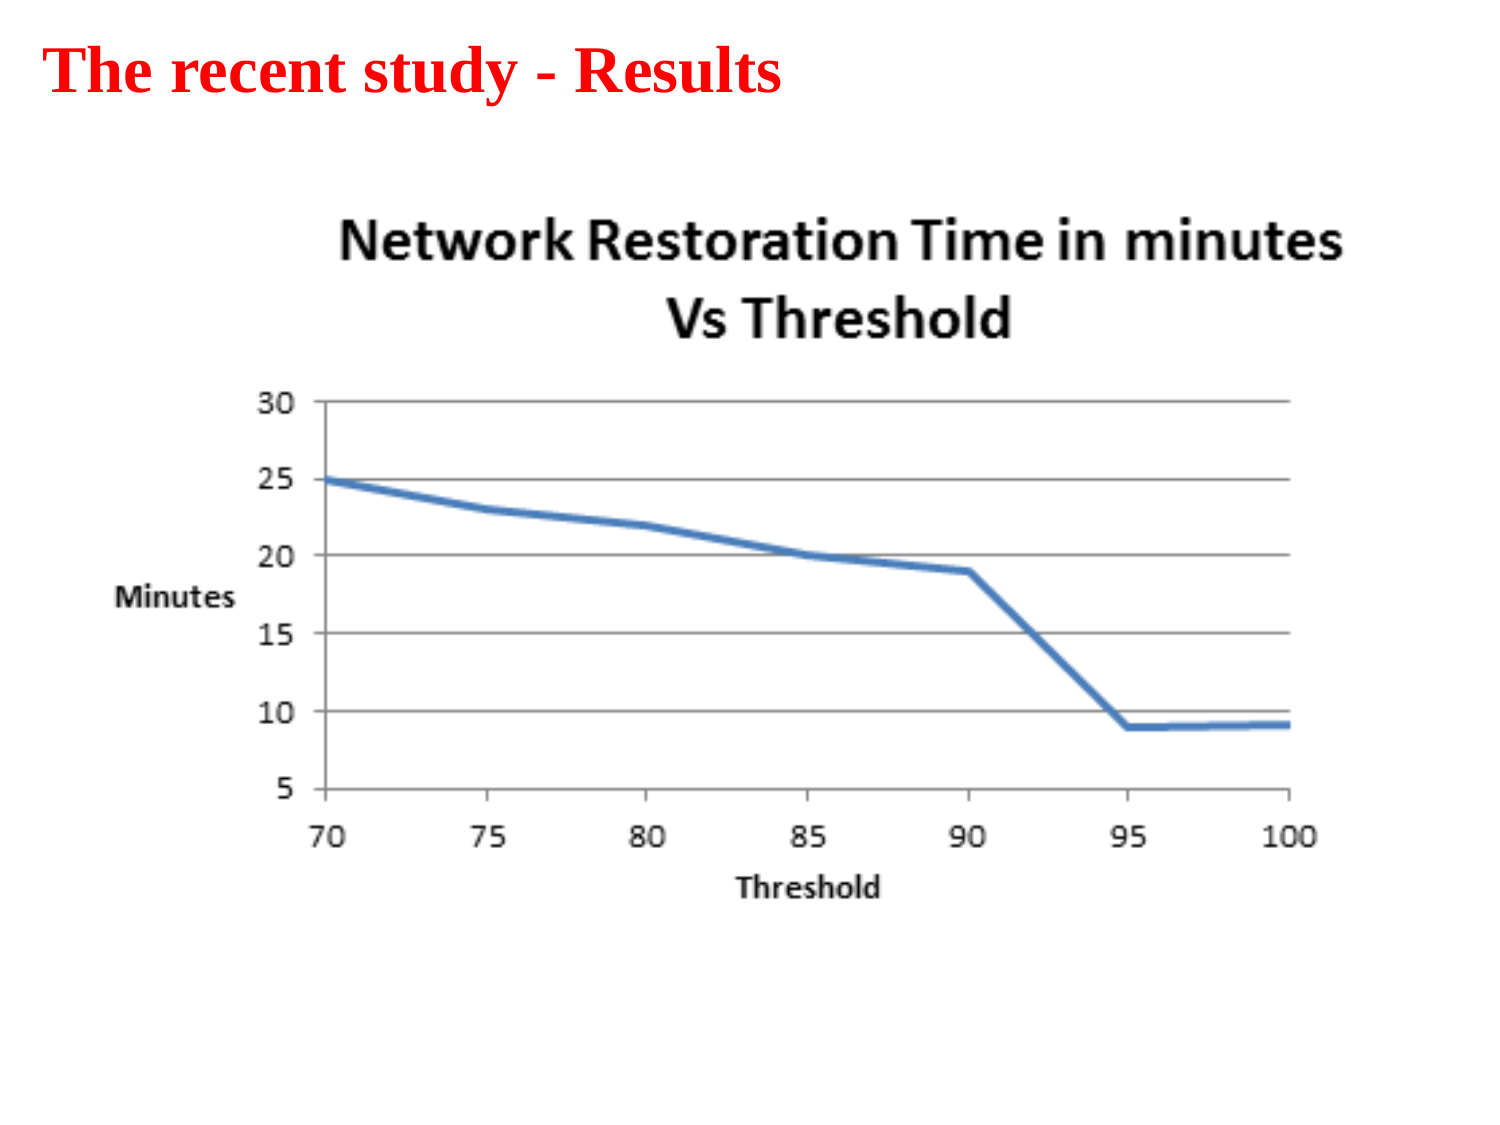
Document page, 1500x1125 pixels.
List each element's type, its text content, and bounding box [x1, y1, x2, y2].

picture [64, 172, 1356, 953]
text_box The recent study - Results [27, 6, 1433, 109]
